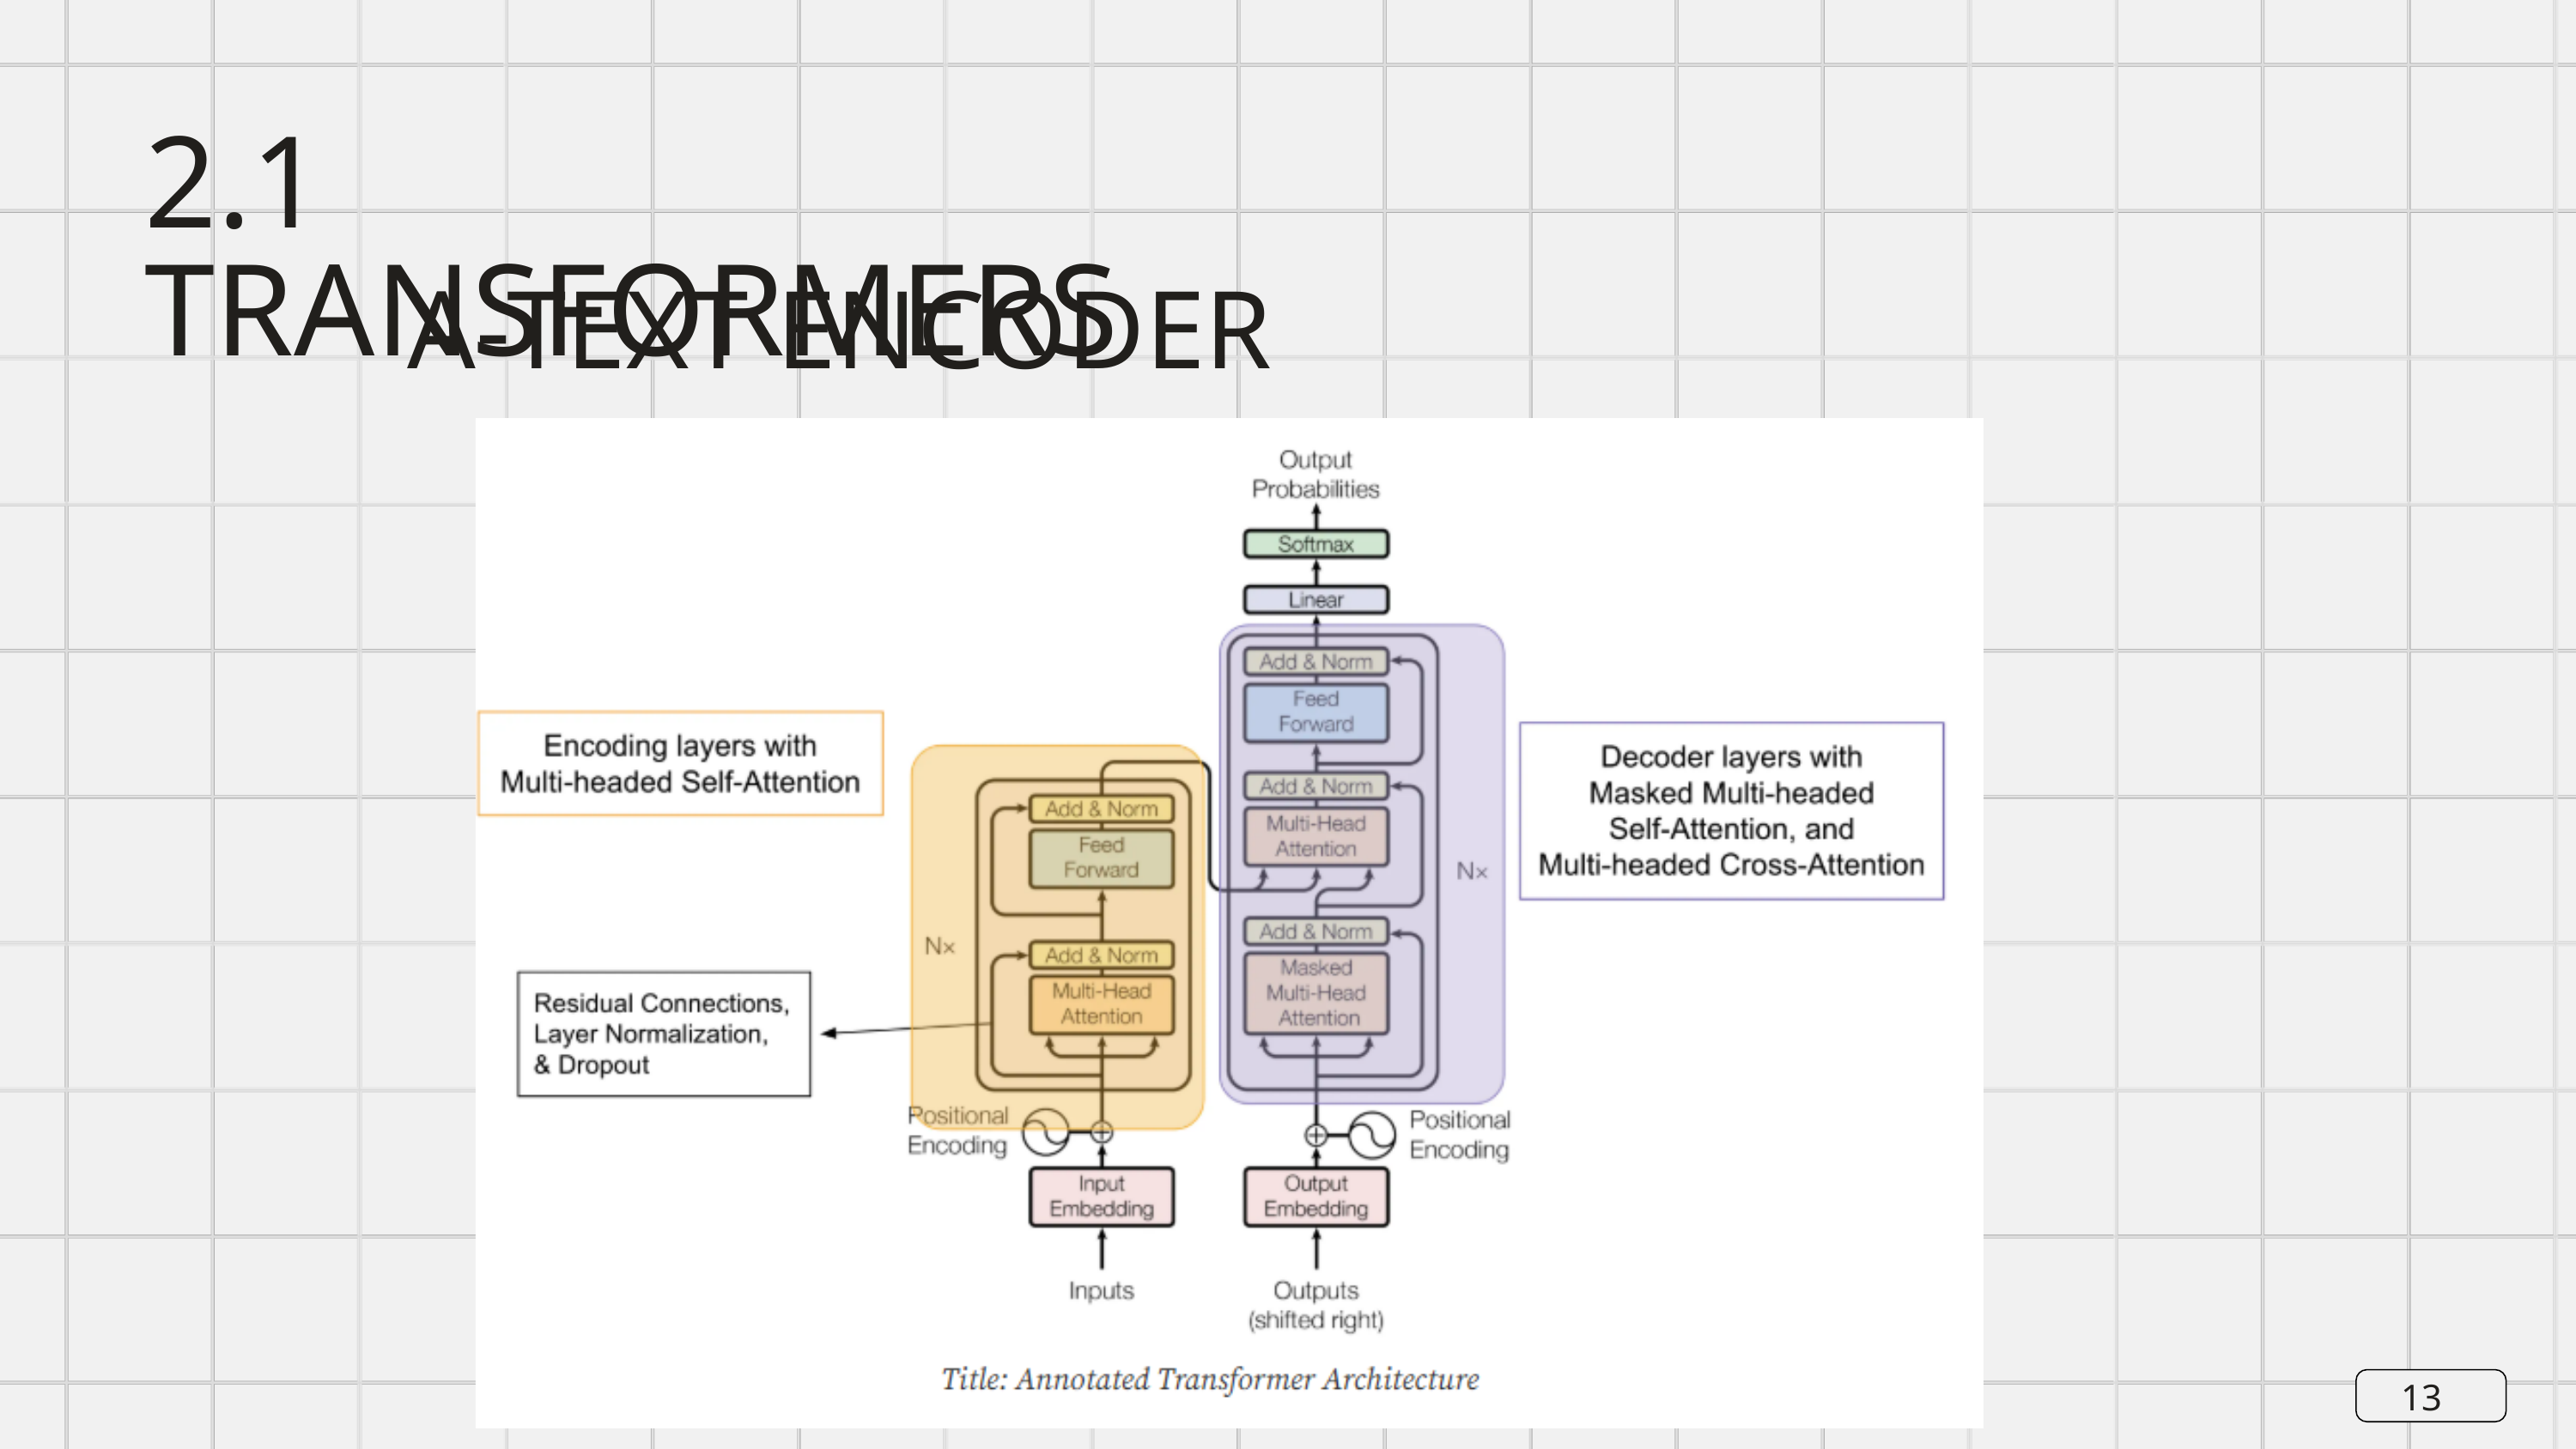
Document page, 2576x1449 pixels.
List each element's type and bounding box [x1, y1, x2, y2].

text_box [0, 0, 2576, 1449]
text_box [2355, 1369, 2506, 1422]
